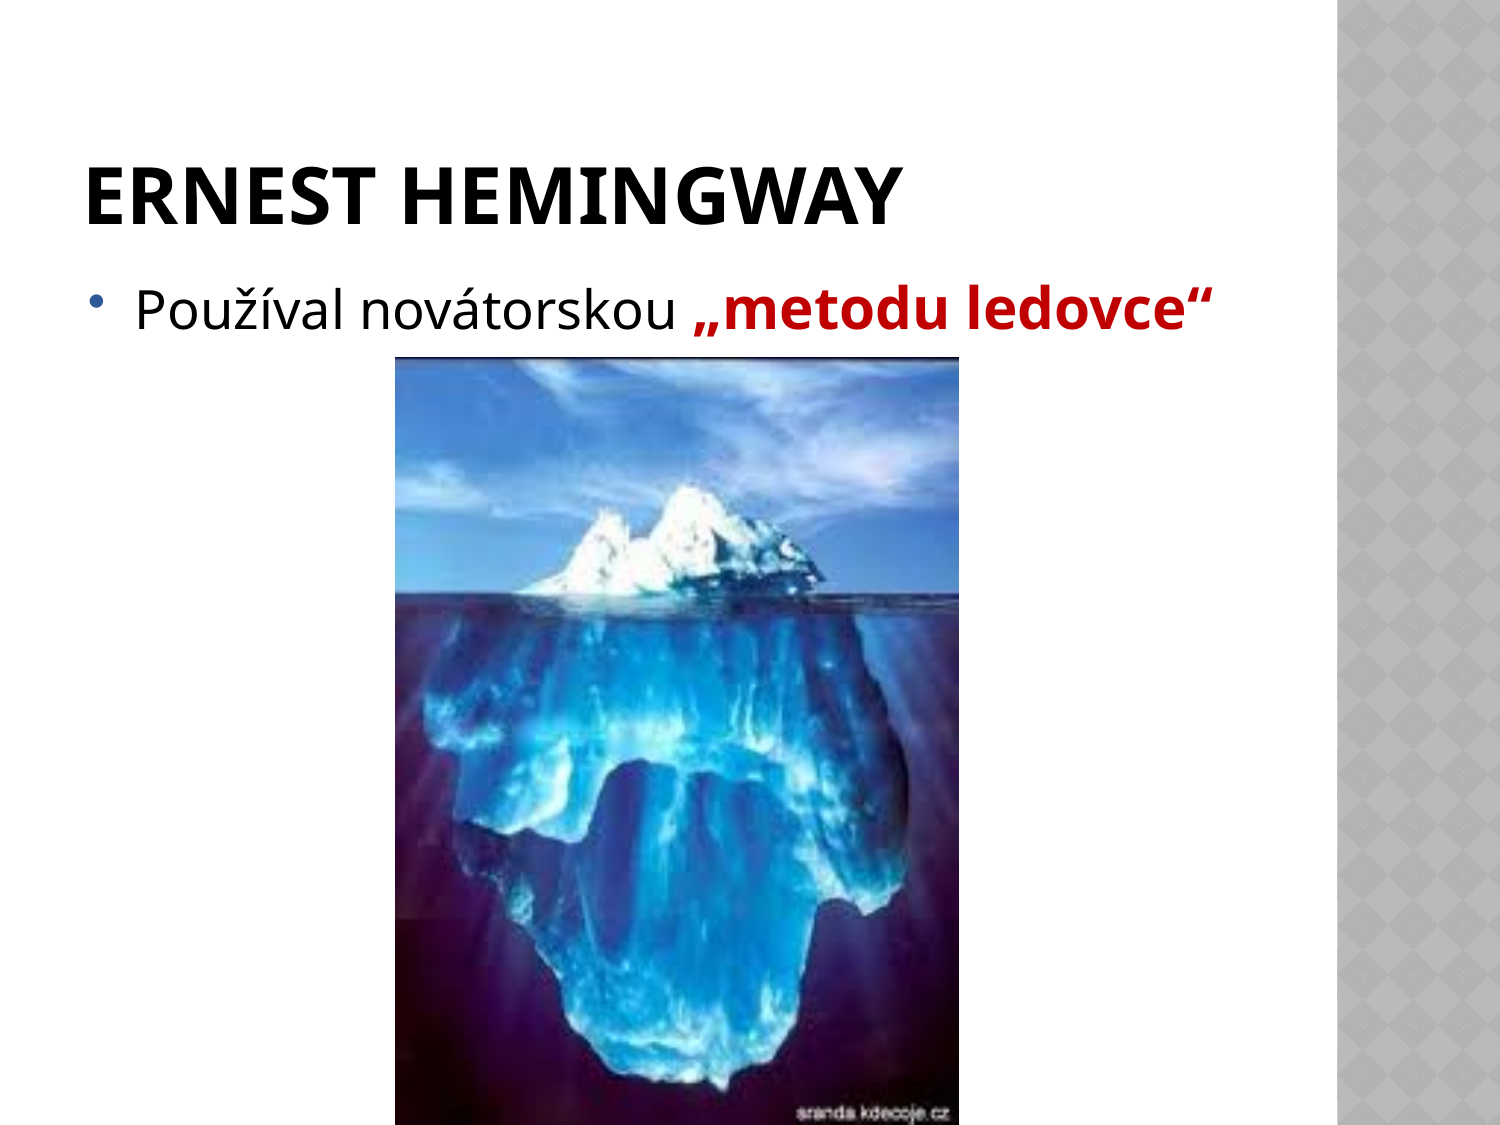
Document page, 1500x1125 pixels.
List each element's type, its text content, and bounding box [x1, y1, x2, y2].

title Ernest Hemingway [75, 52, 1263, 240]
list Používal novátorskou „metodu ledovce“ [75, 264, 1263, 1059]
picture [395, 356, 959, 1125]
